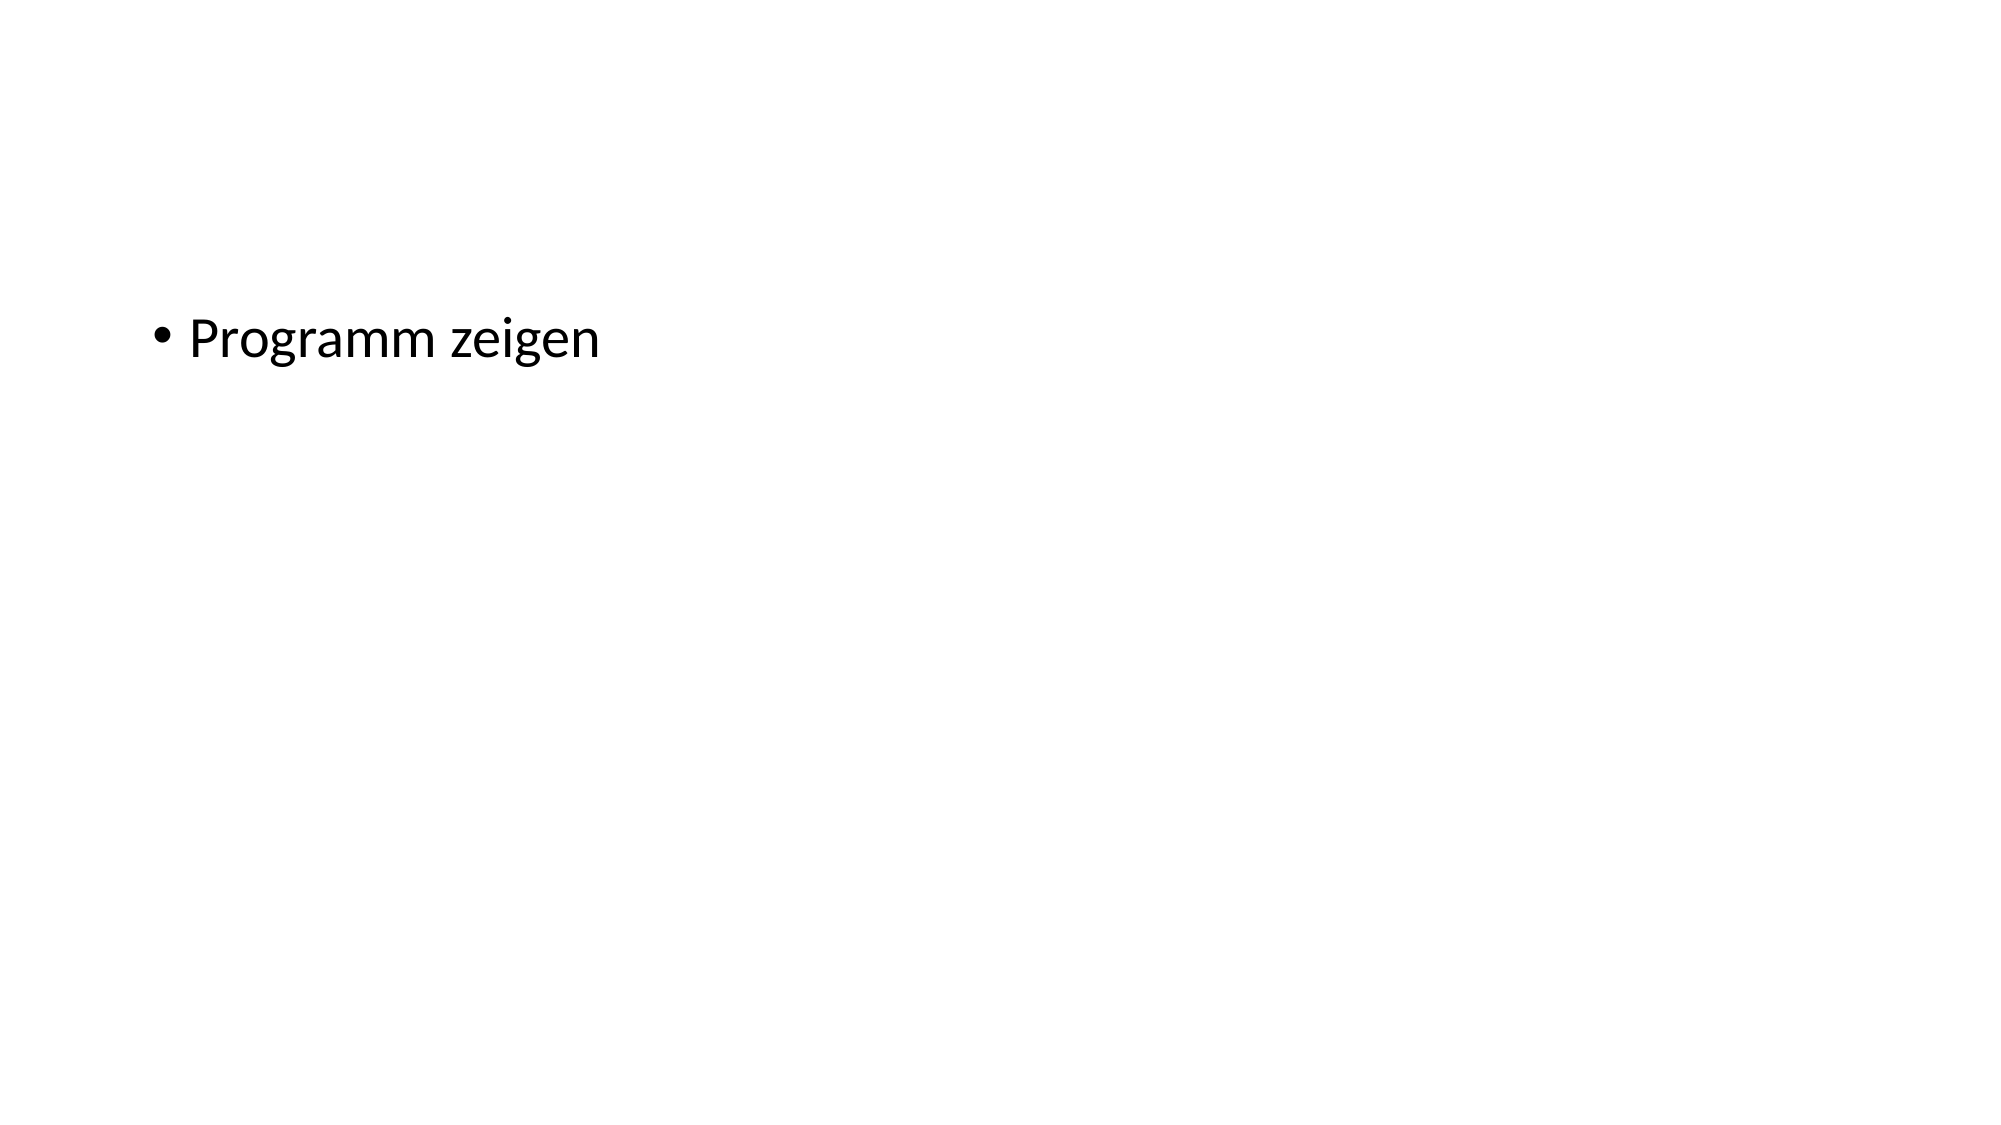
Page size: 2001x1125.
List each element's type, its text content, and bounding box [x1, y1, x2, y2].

list Programm zeigen [137, 299, 1863, 1014]
